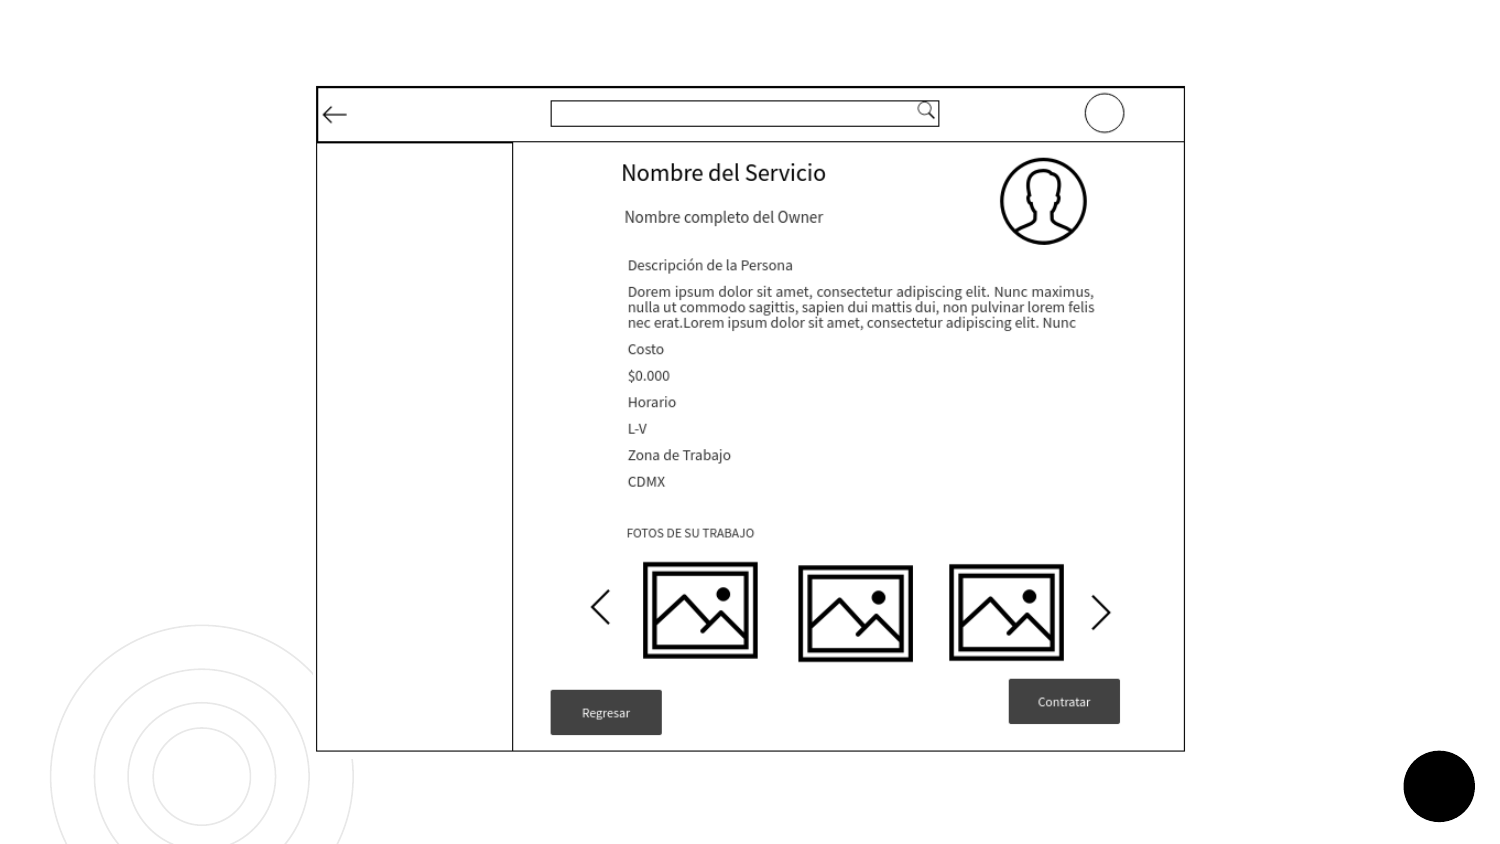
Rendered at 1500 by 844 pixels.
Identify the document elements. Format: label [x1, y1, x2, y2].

picture [312, 85, 1187, 759]
